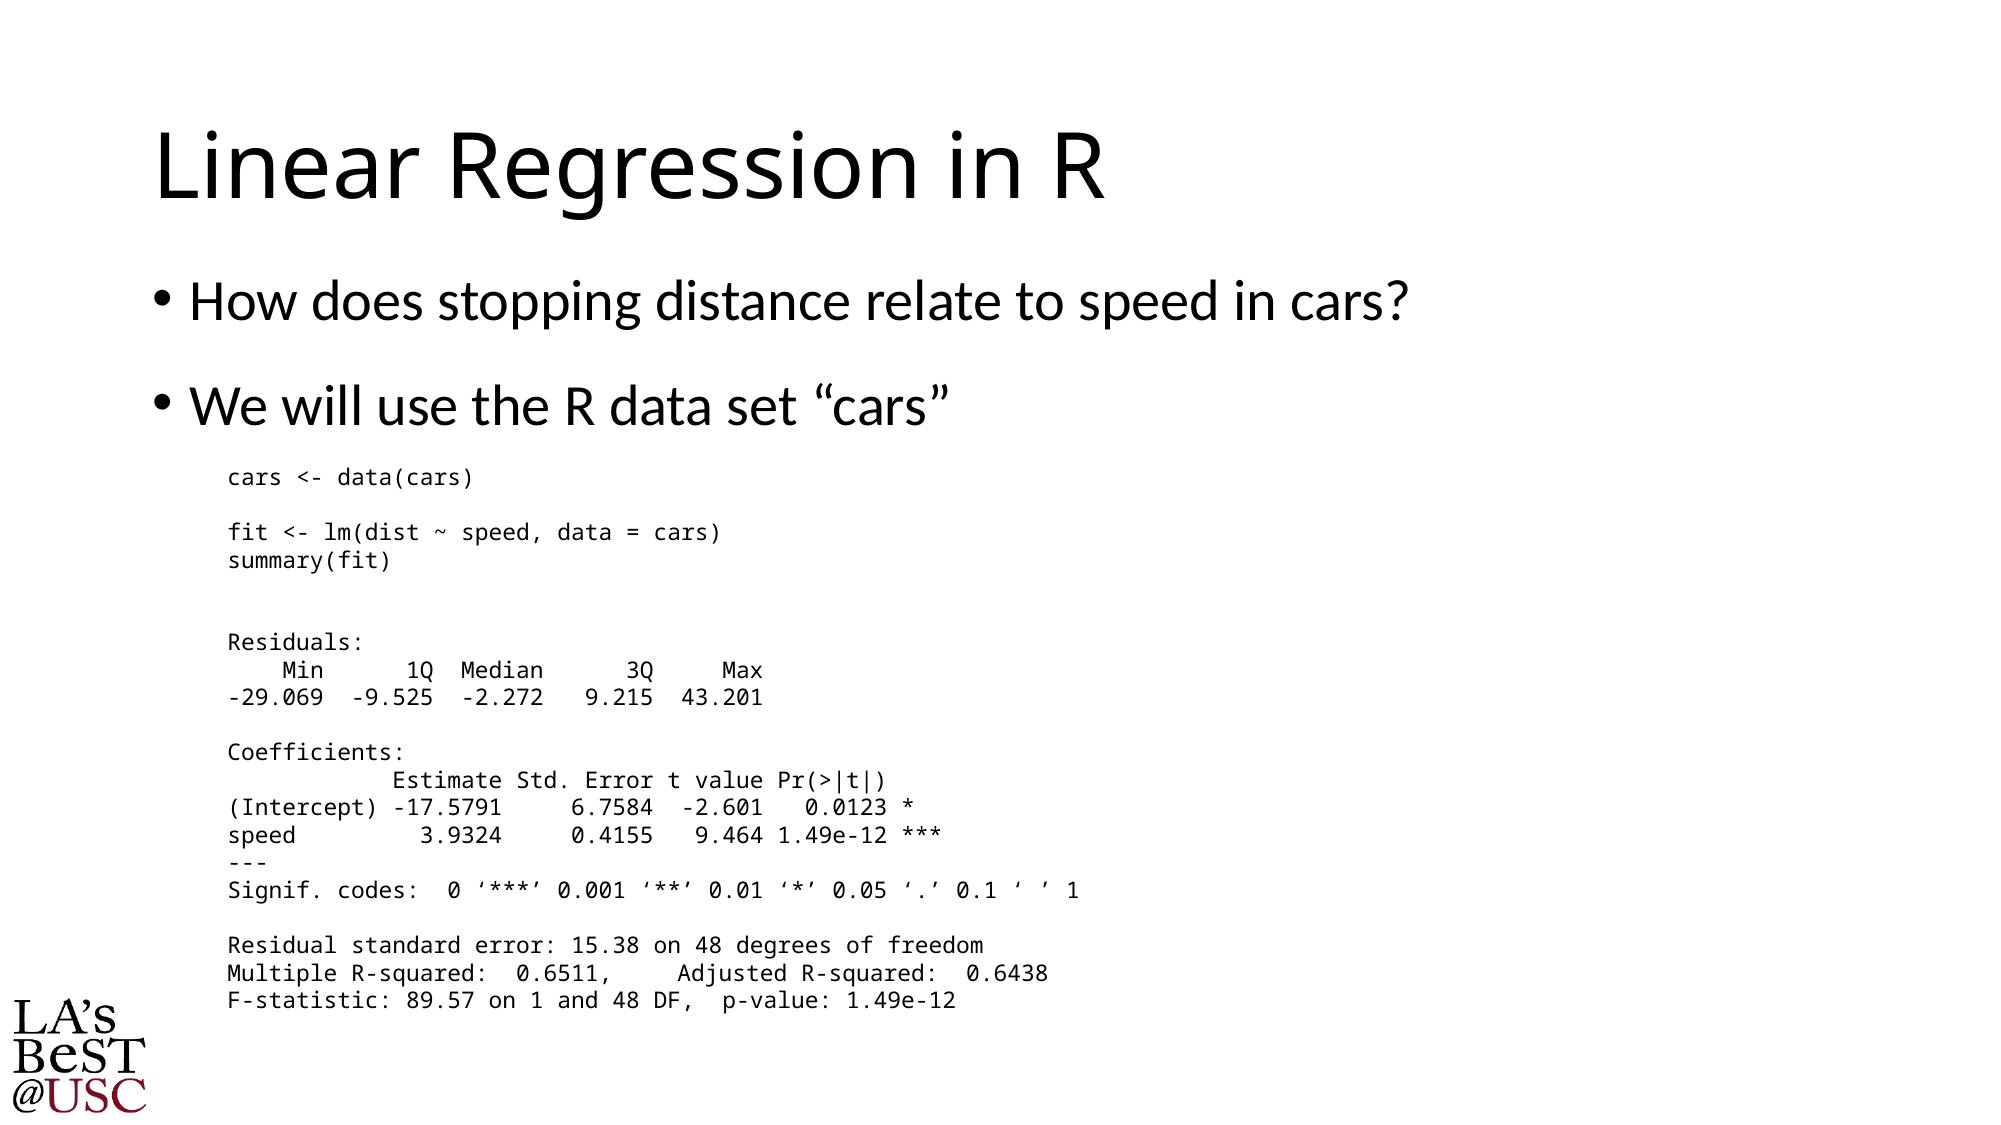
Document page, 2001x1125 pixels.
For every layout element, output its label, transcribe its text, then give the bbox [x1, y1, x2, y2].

title Linear Regression in R [137, 59, 1863, 240]
picture [9, 993, 152, 1118]
list How does stopping distance relate to speed in cars? We will use the R data set “cars” cars <- data(cars) fit <- lm(dist ~ speed, data = cars) summary(fit) Residuals: Min 1Q Median 3Q Max -29.069 -9.525 -2.272 9.215 43.201 Coefficients: Estimate Std. Error t value Pr(>|t|) (Intercept) -17.5791 6.7584 -2.601 0.0123 * speed 3.9324 0.4155 9.464 1.49e-12 *** --- Signif. codes: 0 ‘***’ 0.001 ‘**’ 0.01 ‘*’ 0.05 ‘.’ 0.1 ‘ ’ 1 Residual standard error: 15.38 on 48 degrees of freedom Multiple R-squared: 0.6511, Adjusted R-squared: 0.6438 F-statistic: 89.57 on 1 and 48 DF, p-value: 1.49e-12 [137, 240, 1918, 1098]
